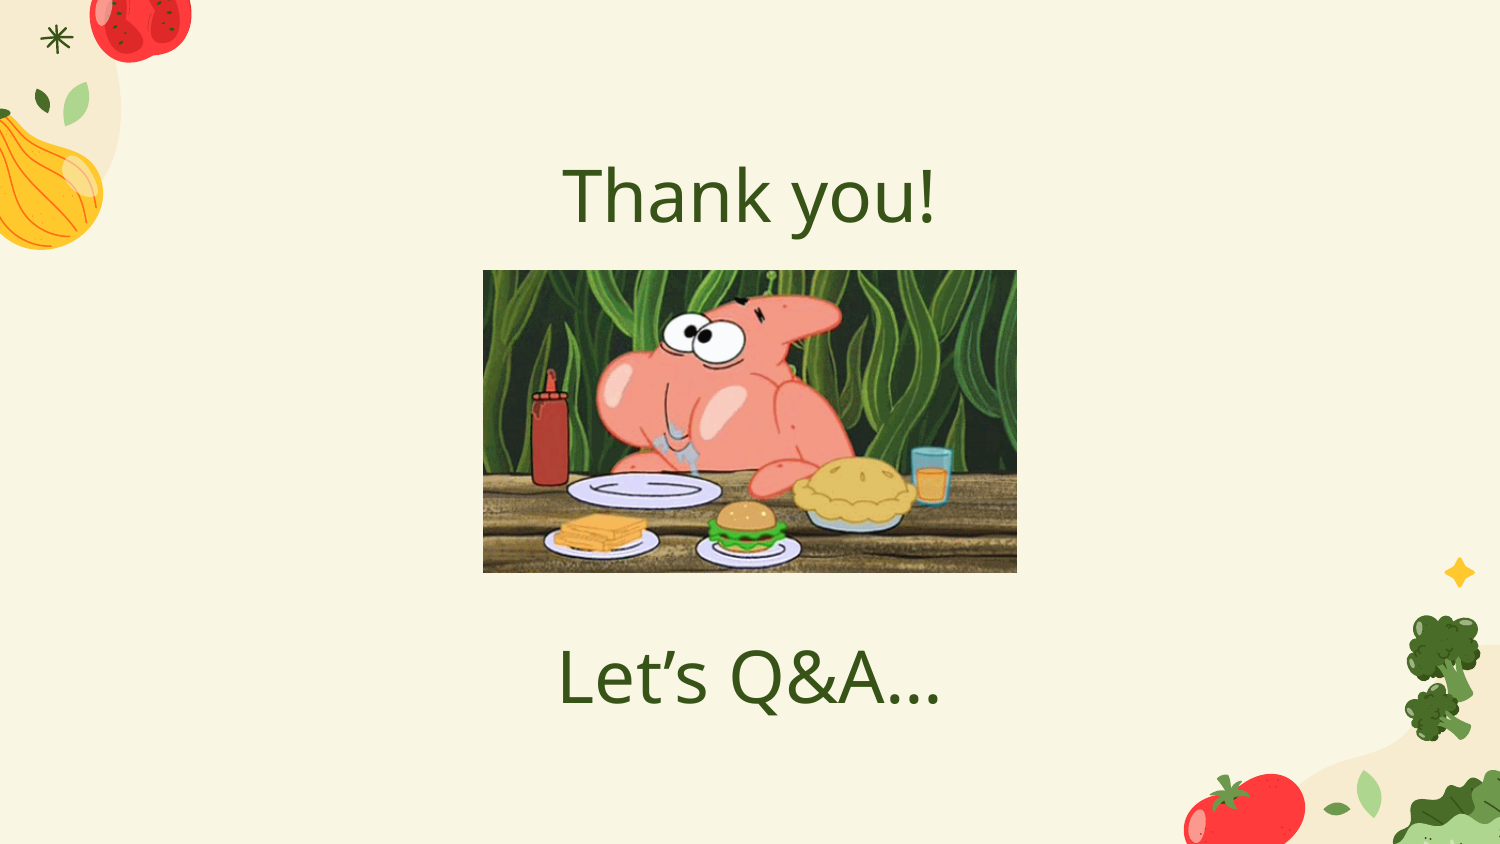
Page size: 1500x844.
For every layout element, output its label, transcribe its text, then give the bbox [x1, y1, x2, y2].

picture [482, 270, 1017, 573]
text_box Let’s Q&A… [503, 615, 996, 733]
title Thank you! [118, 134, 1382, 229]
